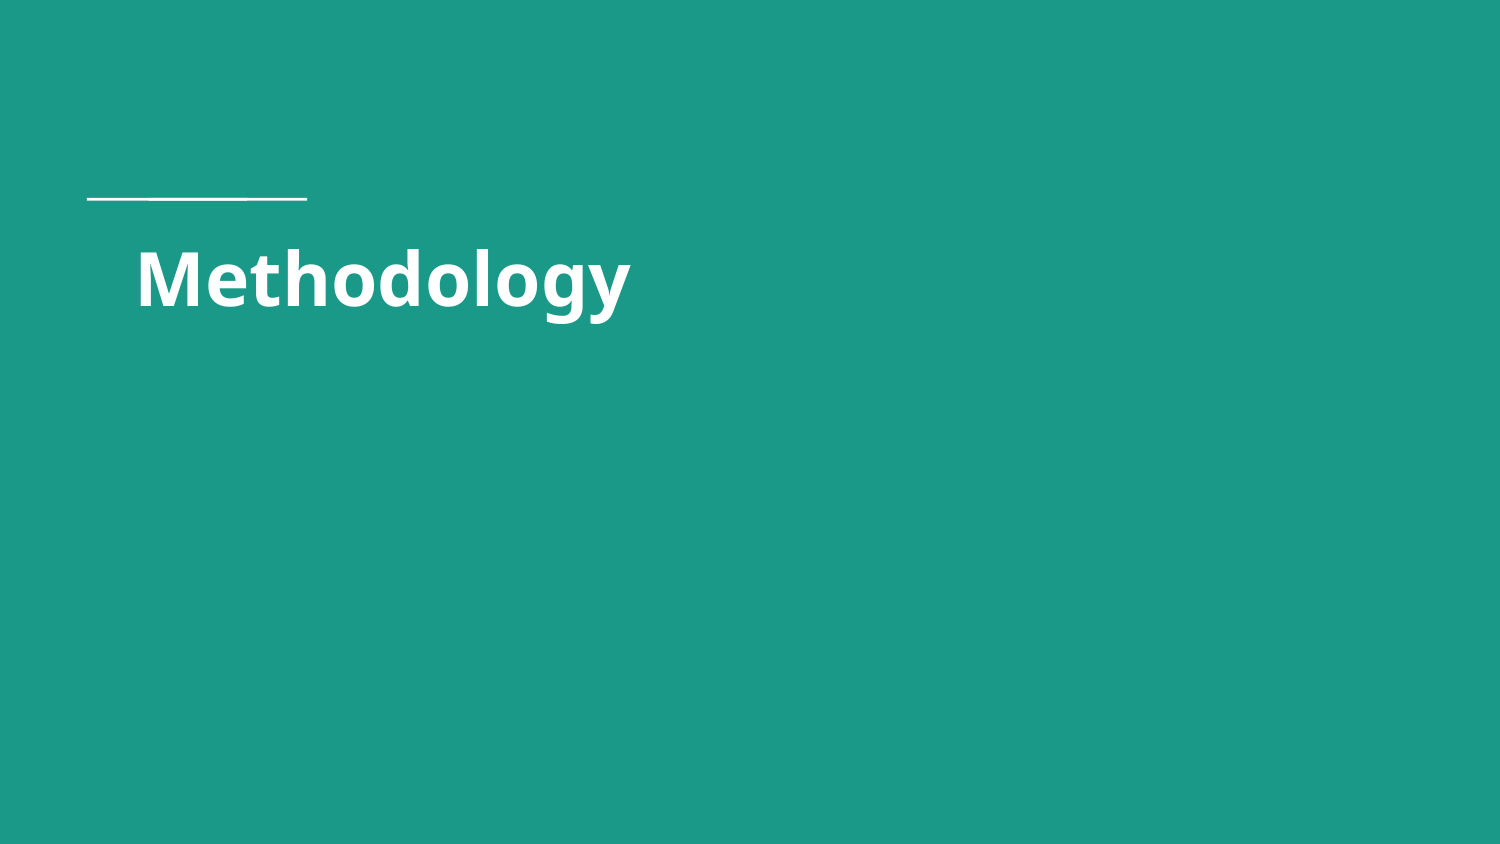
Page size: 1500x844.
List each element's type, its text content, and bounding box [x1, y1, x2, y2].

title Methodology [119, 216, 1381, 466]
